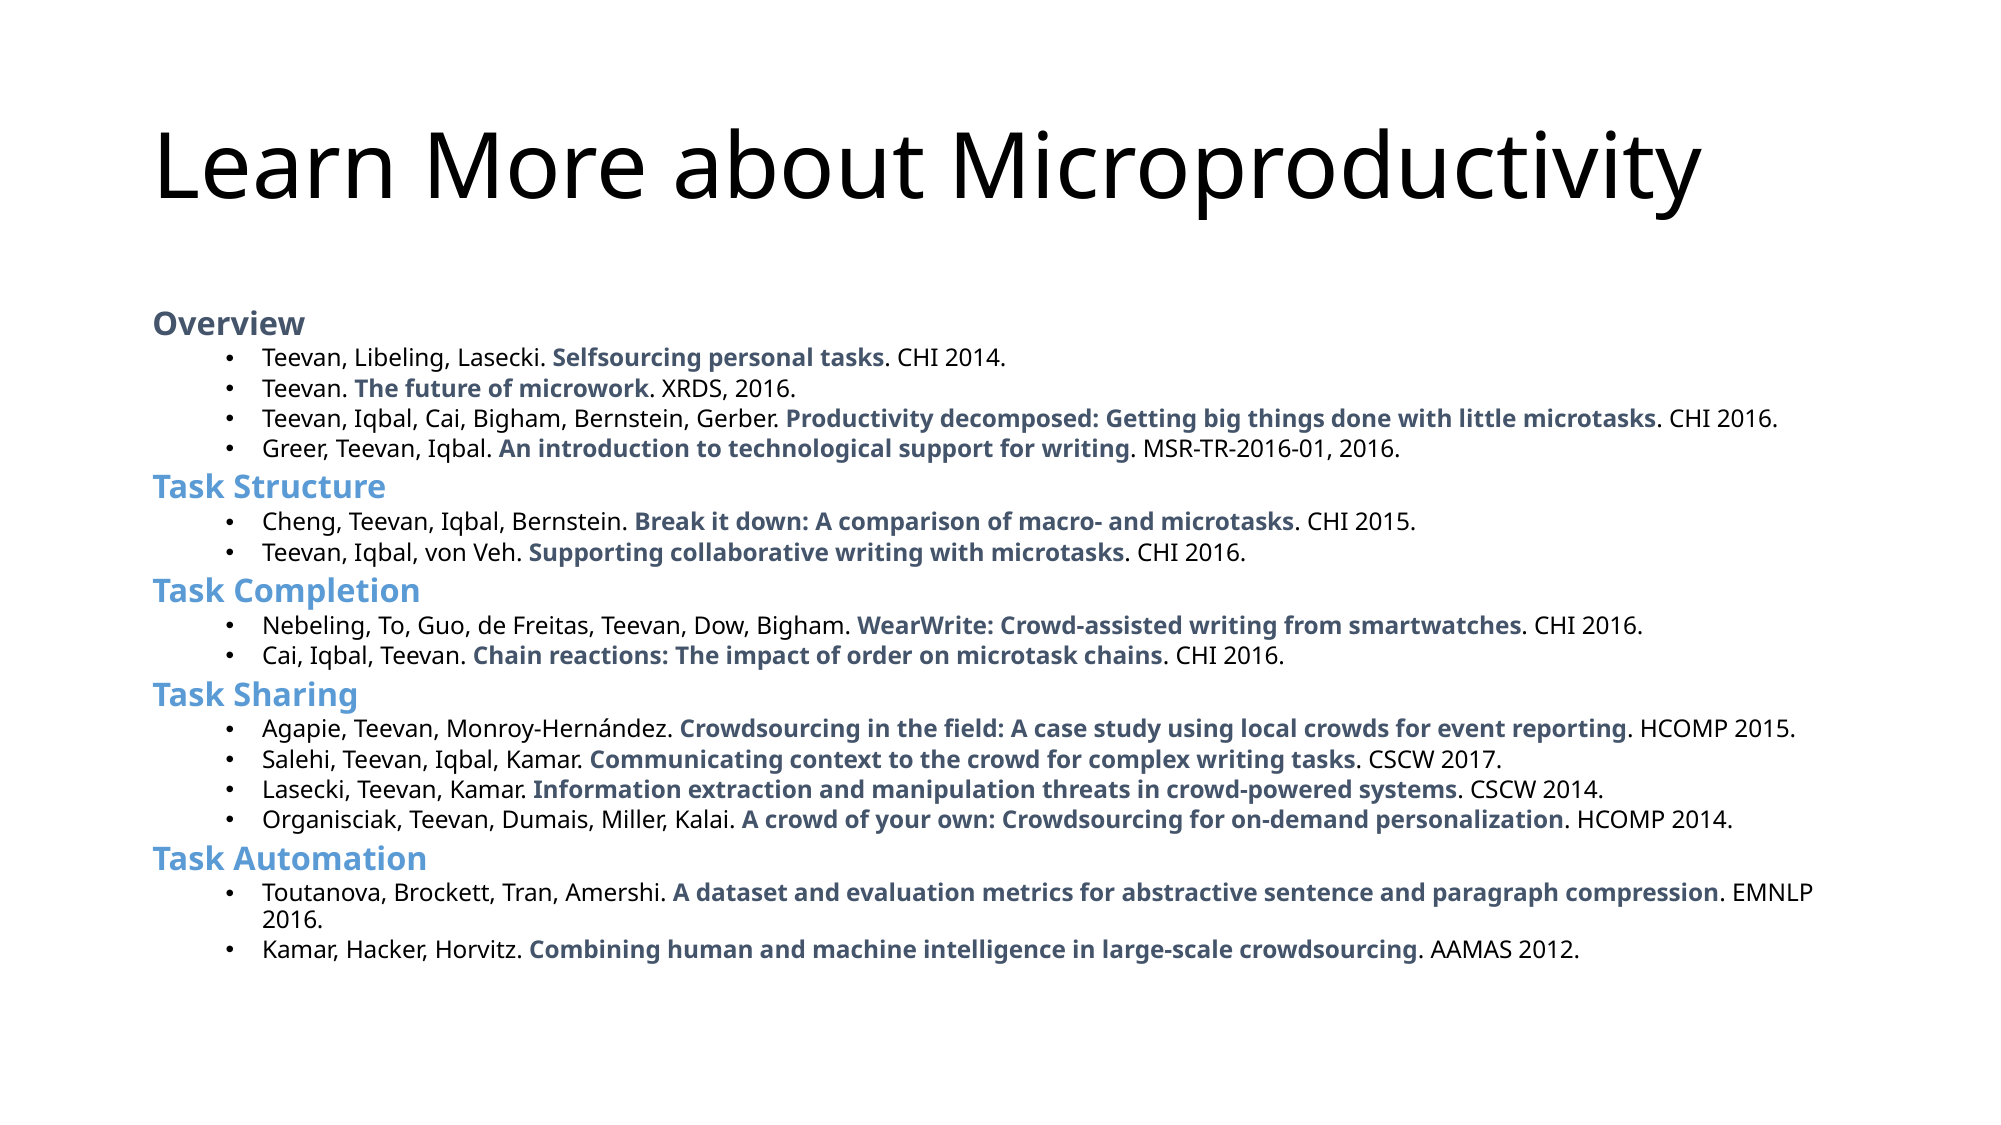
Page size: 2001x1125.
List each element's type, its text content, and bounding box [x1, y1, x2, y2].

title Learn More about Microproductivity [137, 59, 1863, 278]
list Overview Teevan, Libeling, Lasecki. Selfsourcing personal tasks. CHI 2014. Teevan. The future of microwork. XRDS, 2016. Teevan, Iqbal, Cai, Bigham, Bernstein, Gerber. Productivity decomposed: Getting big things done with little microtasks. CHI 2016. Greer, Teevan, Iqbal. An introduction to technological support for writing. MSR-TR-2016-01, 2016. Task Structure Cheng, Teevan, Iqbal, Bernstein. Break it down: A comparison of macro- and microtasks. CHI 2015. Teevan, Iqbal, von Veh. Supporting collaborative writing with microtasks. CHI 2016. Task Completion Nebeling, To, Guo, de Freitas, Teevan, Dow, Bigham. WearWrite: Crowd-assisted writing from smartwatches. CHI 2016. Cai, Iqbal, Teevan. Chain reactions: The impact of order on microtask chains. CHI 2016. Task Sharing Agapie, Teevan, Monroy-Hernández. Crowdsourcing in the field: A case study using local crowds for event reporting. HCOMP 2015. Salehi, Teevan, Iqbal, Kamar. Communicating context to the crowd for complex writing tasks. CSCW 2017. Lasecki, Teevan, Kamar. Information extraction and manipulation threats in crowd-powered systems. CSCW 2014. Organisciak, Teevan, Dumais, Miller, Kalai. A crowd of your own: Crowdsourcing for on-demand personalization. HCOMP 2014. Task Automation Toutanova, Brockett, Tran, Amershi. A dataset and evaluation metrics for abstractive sentence and paragraph compression. EMNLP 2016. Kamar, Hacker, Horvitz. Combining human and machine intelligence in large-scale crowdsourcing. AAMAS 2012. [137, 299, 1863, 1014]
